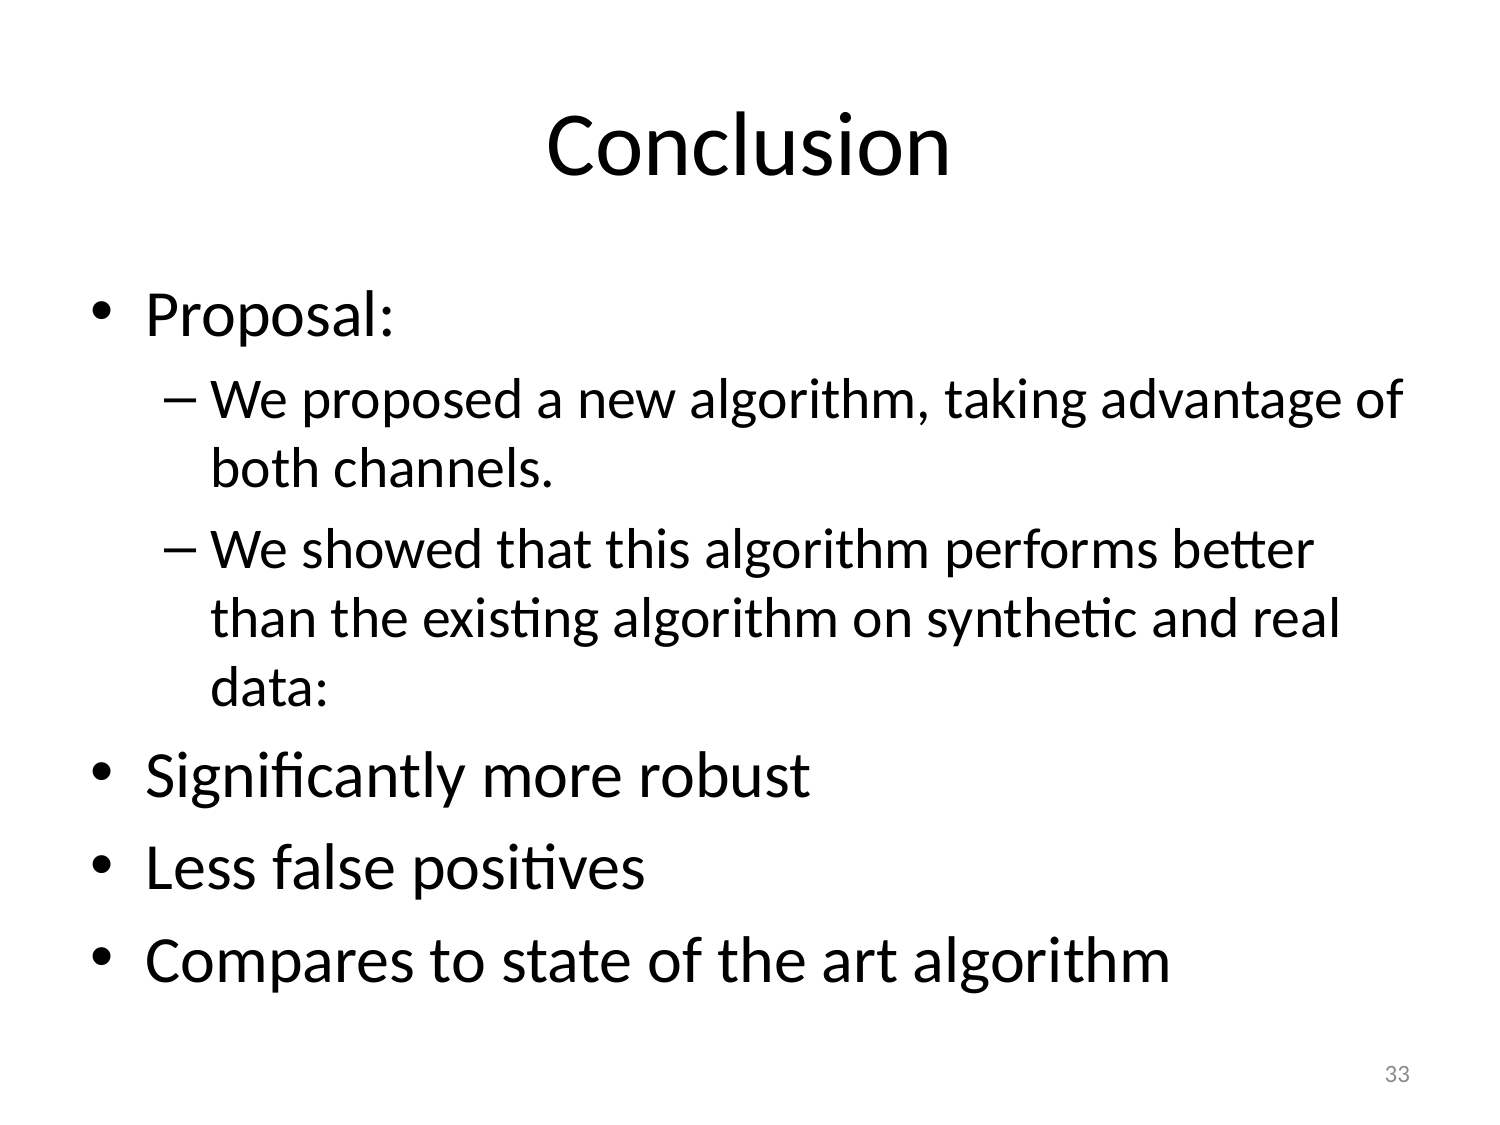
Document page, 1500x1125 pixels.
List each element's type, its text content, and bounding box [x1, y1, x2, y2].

slide_number 33 [1074, 1042, 1425, 1103]
list Proposal: We proposed a new algorithm, taking advantage of both channels. We showed that this algorithm performs better than the existing algorithm on synthetic and real data: Significantly more robust Less false positives Compares to state of the art algorithm [75, 262, 1425, 1005]
title Conclusion [75, 45, 1425, 233]
